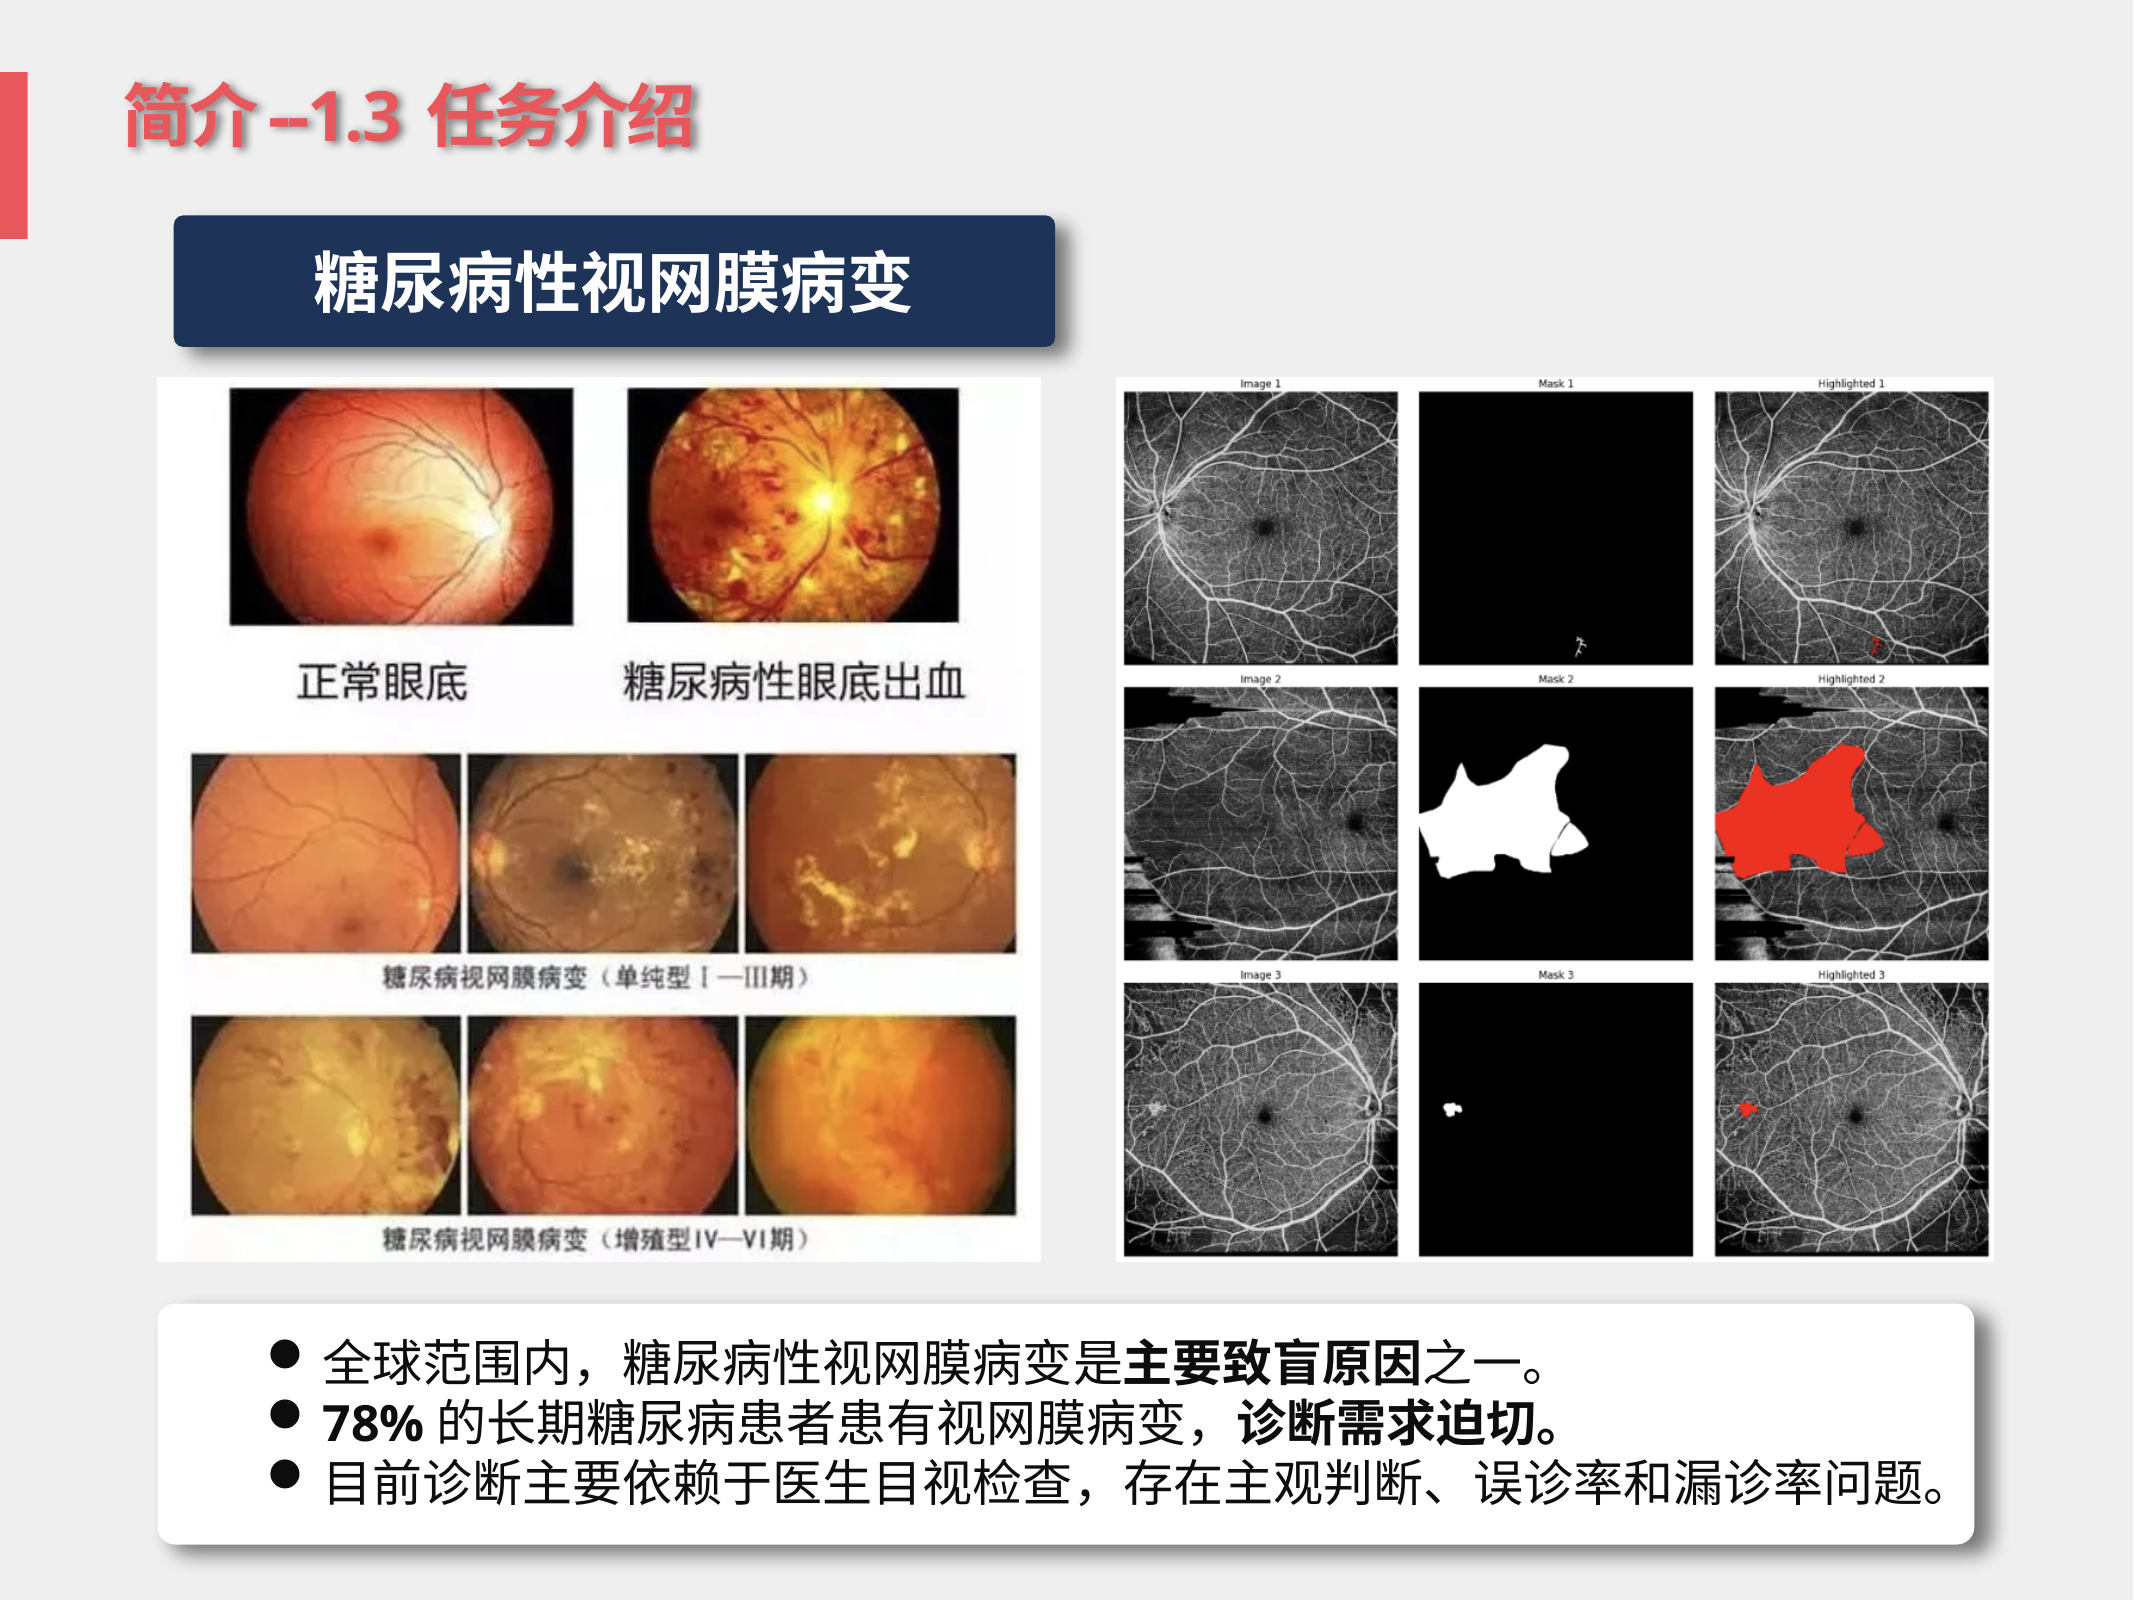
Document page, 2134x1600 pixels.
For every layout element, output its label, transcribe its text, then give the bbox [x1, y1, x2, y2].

picture [157, 376, 1041, 1262]
title 简介--1.3 任务介绍 [114, 78, 2020, 247]
text_box 全球范围内，糖尿病性视网膜病变是主要致盲原因之一。 78%的长期糖尿病患者患有视网膜病变，诊断需求迫切。 目前诊断主要依赖于医生目视检查，存在主观判断、误诊率和漏诊率问题。 [258, 1262, 2019, 1520]
text_box [157, 1303, 1975, 1545]
text_box 糖尿病性视网膜病变 [173, 215, 1056, 347]
text_box [0, 72, 28, 239]
picture [1116, 376, 1995, 1262]
